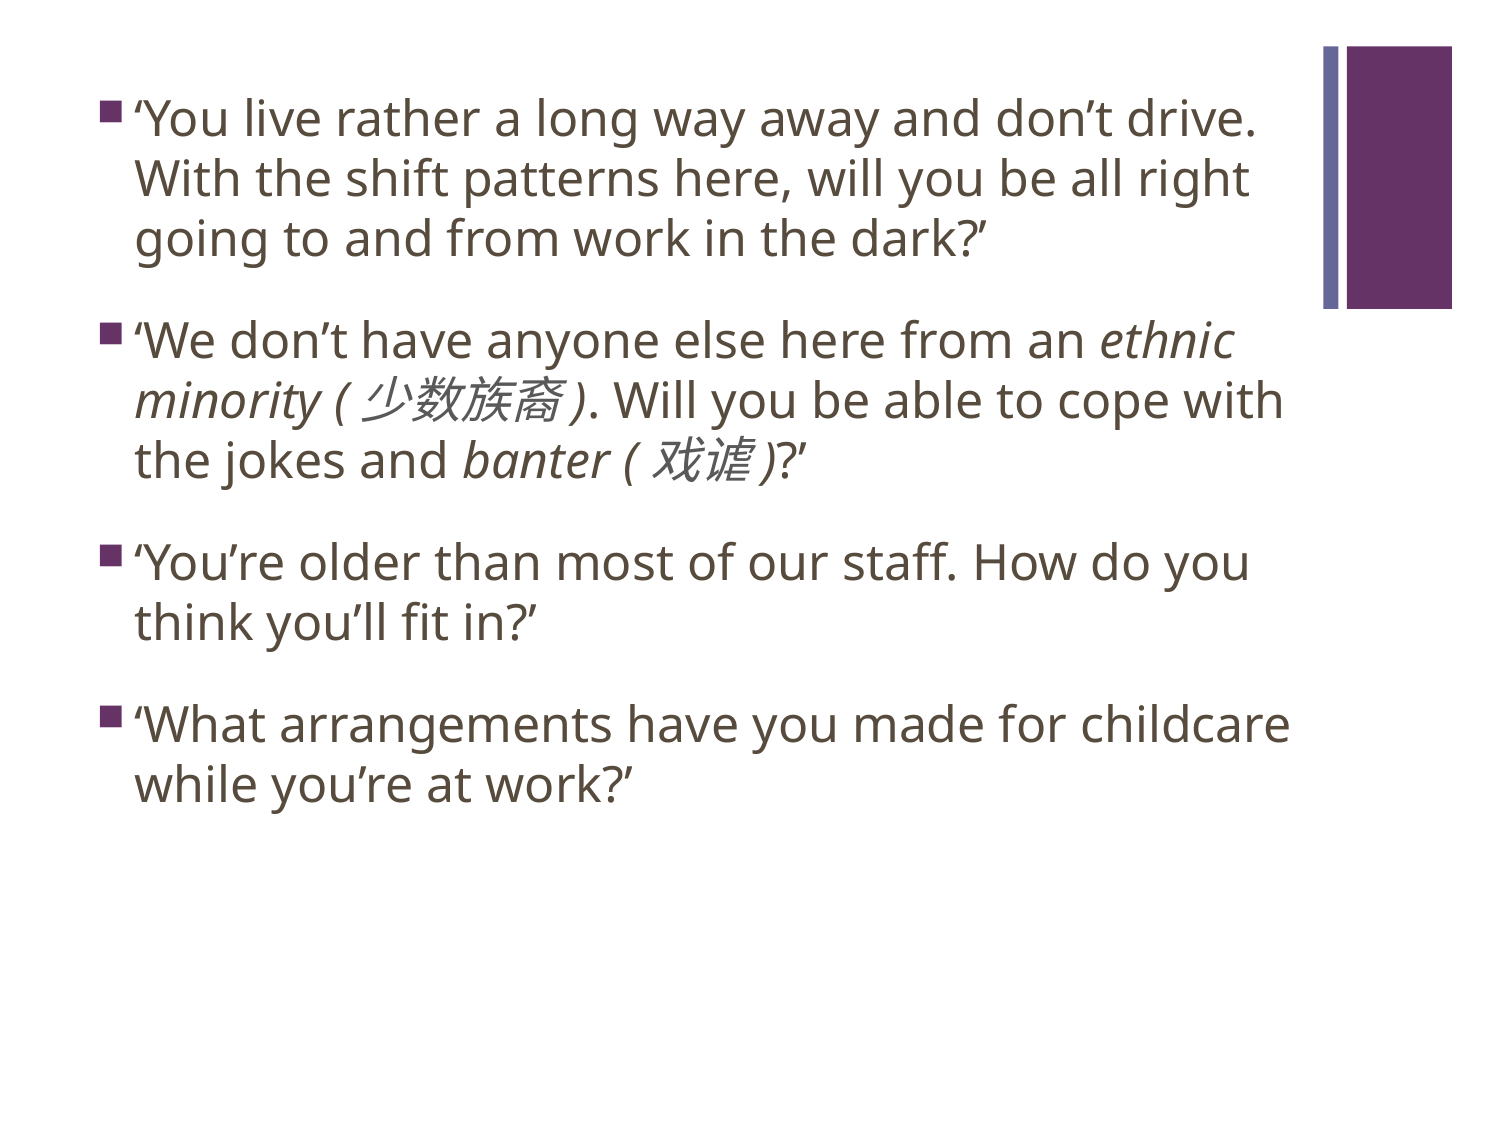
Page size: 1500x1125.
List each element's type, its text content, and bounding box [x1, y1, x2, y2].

list ‘You live rather a long way away and don’t drive. With the shift patterns here, will you be all right going to and from work in the dark?’ ‘We don’t have anyone else here from an ethnic minority (少数族裔). Will you be able to cope with the jokes and banter (戏谑)?’ ‘You’re older than most of our staff. How do you think you’ll fit in?’ ‘What arrangements have you made for childcare while you’re at work?’ [81, 79, 1322, 1005]
